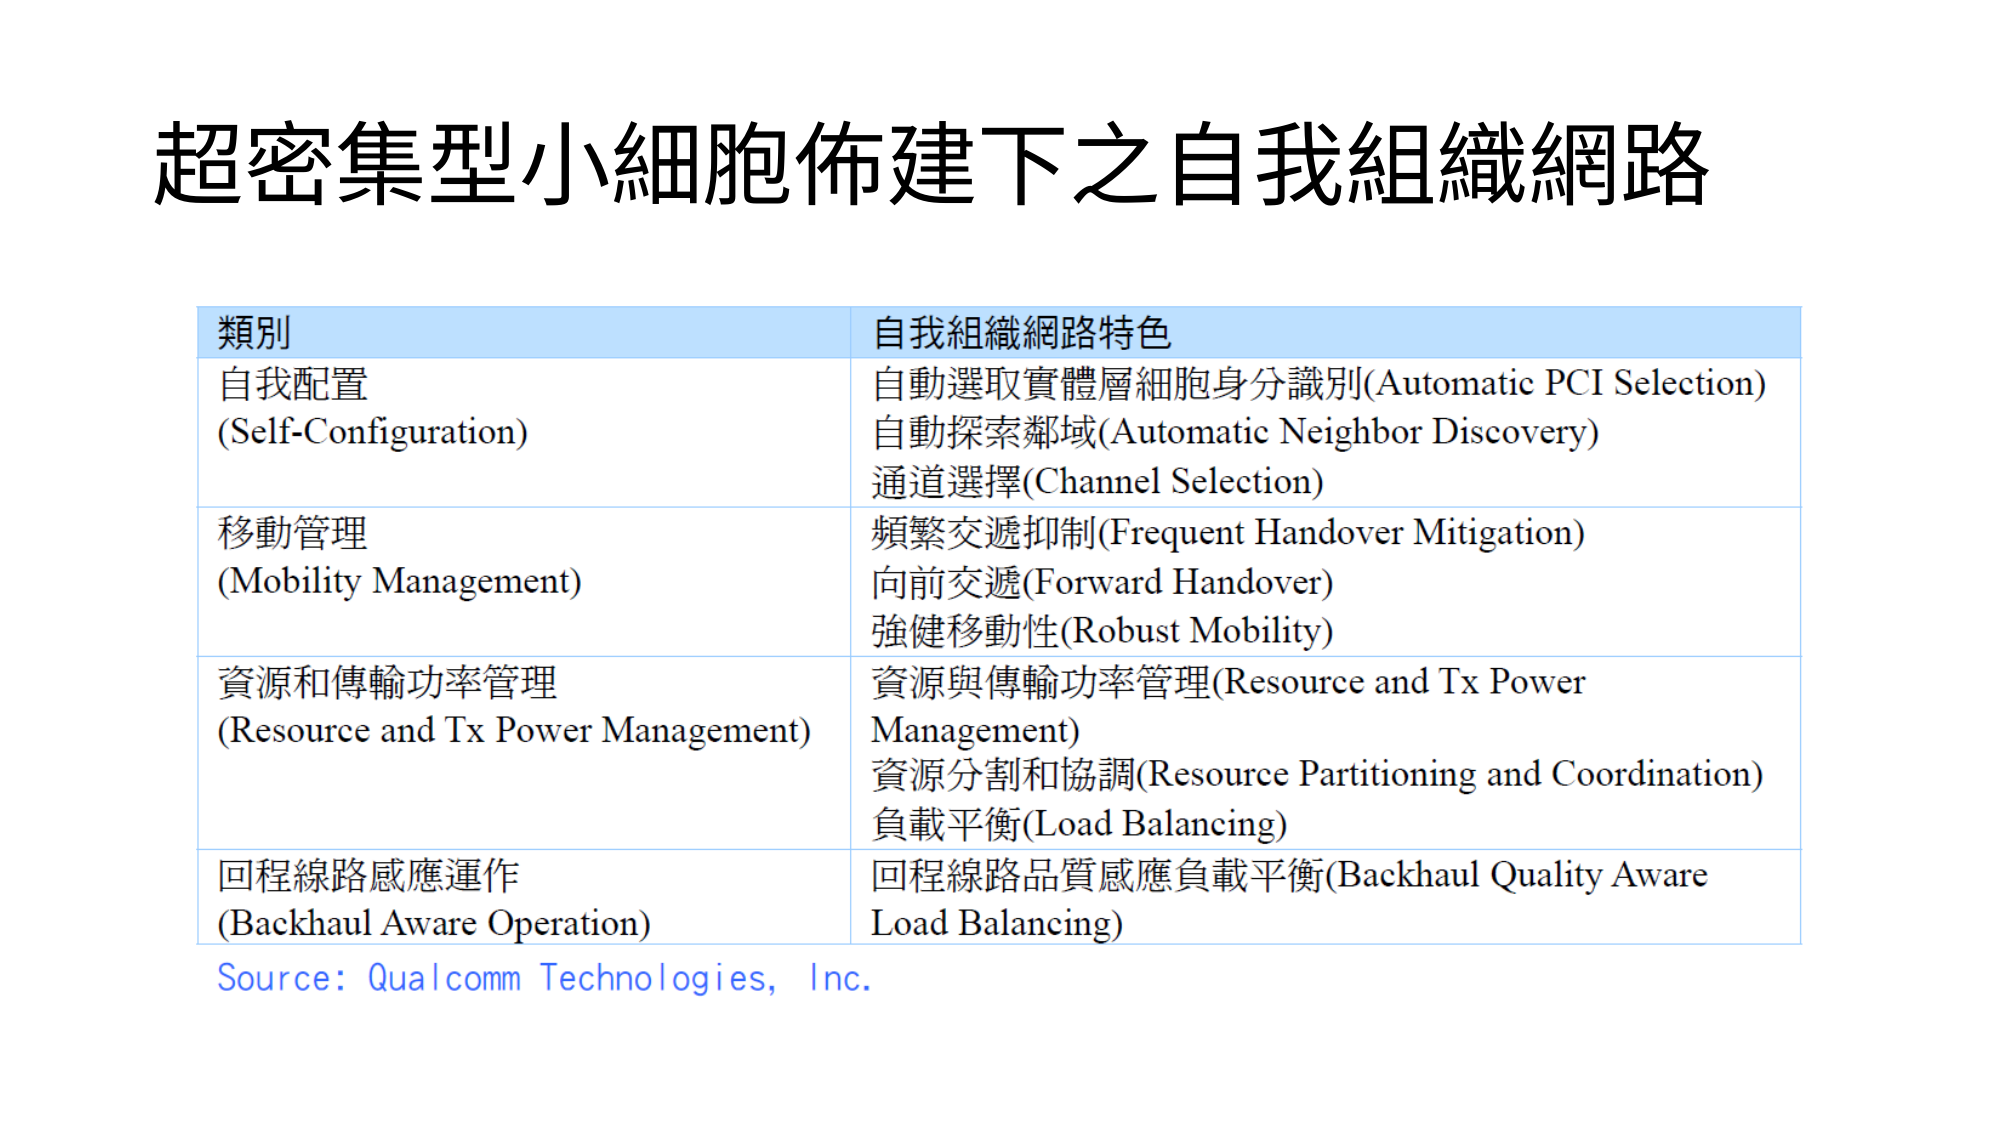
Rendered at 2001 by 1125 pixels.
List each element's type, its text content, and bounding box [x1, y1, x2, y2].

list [172, 299, 1828, 1014]
title 超密集型小細胞佈建下之自我組織網路 [137, 59, 1863, 278]
